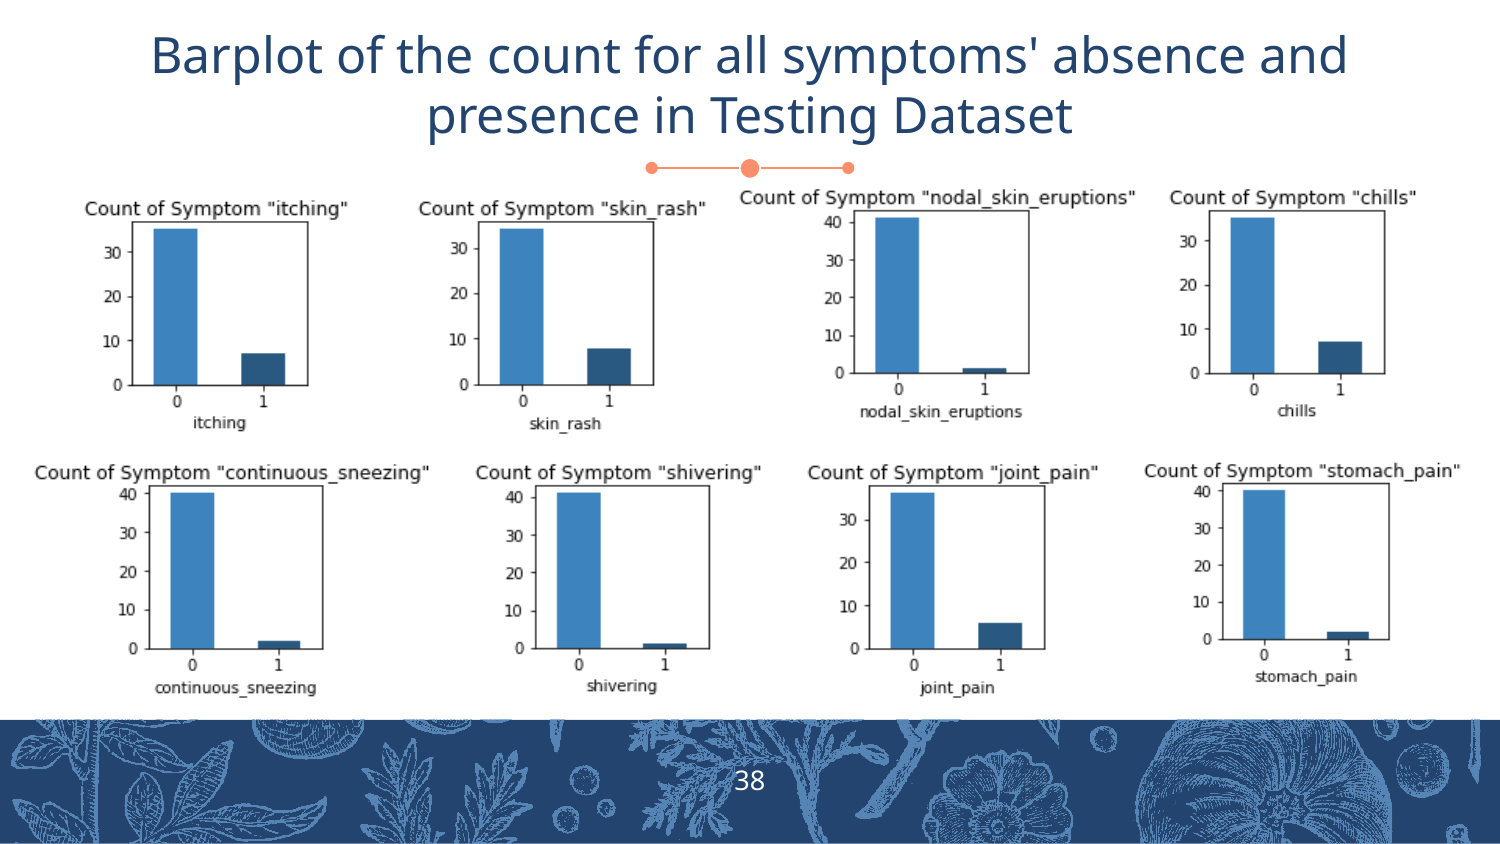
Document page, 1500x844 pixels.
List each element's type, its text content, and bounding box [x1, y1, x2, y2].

picture [1158, 178, 1428, 430]
picture [1133, 452, 1471, 696]
picture [797, 454, 1110, 707]
slide_number ‹#› [643, 739, 857, 824]
picture [24, 454, 442, 707]
picture [74, 190, 359, 442]
picture [465, 454, 774, 706]
picture [407, 190, 717, 444]
picture [728, 178, 1147, 432]
picture [0, 719, 1500, 844]
title Barplot of the count for all symptoms' absence and presence in Testing Dataset [140, 0, 1360, 167]
